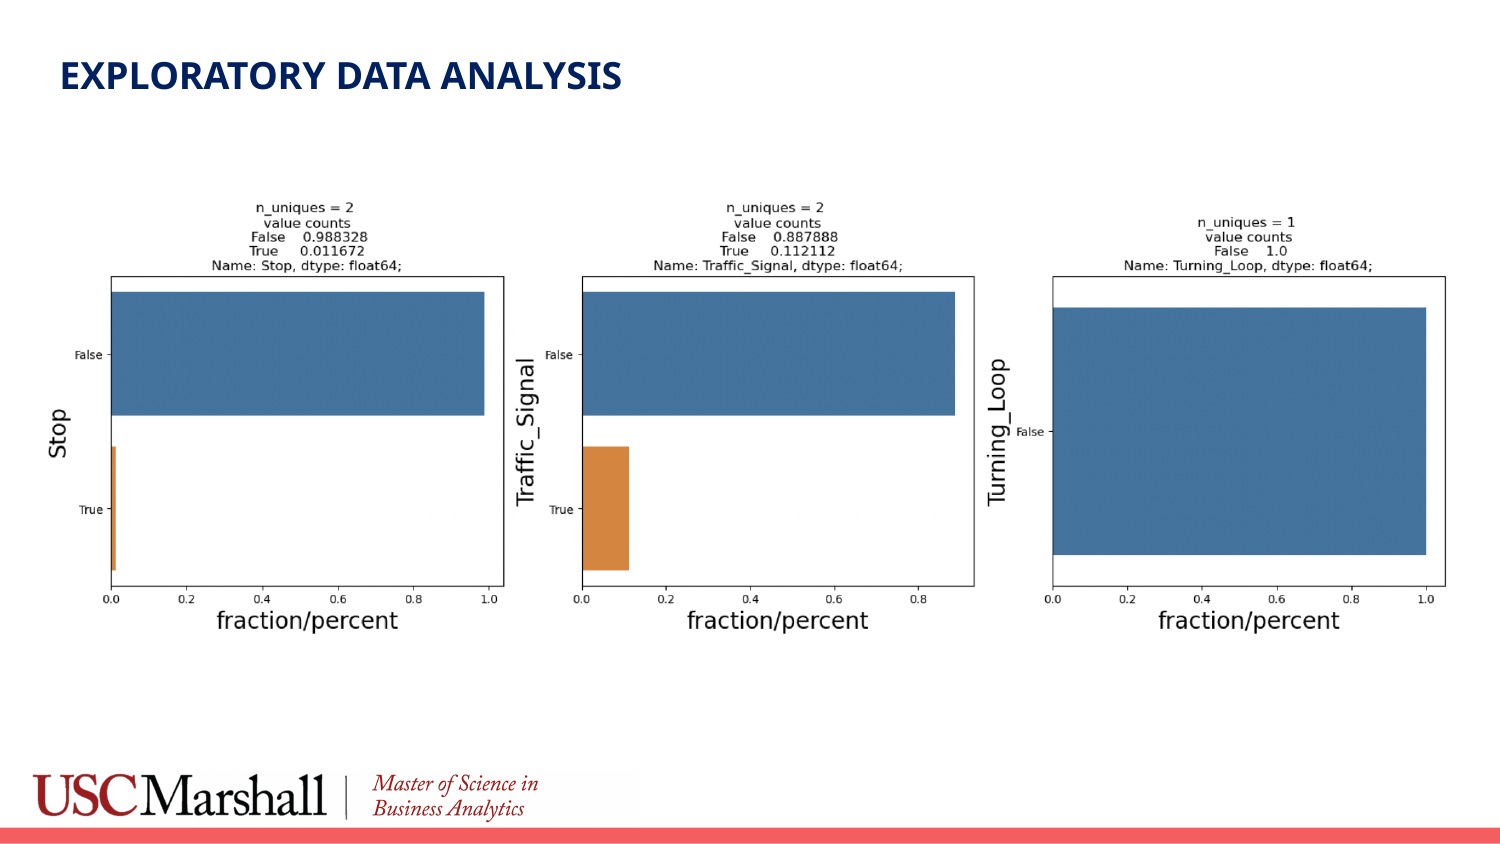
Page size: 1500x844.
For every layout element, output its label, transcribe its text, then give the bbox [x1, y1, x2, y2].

title EXPLORATORY DATA ANALYSIS [44, 44, 793, 130]
picture [0, 742, 641, 844]
picture [24, 191, 1476, 652]
